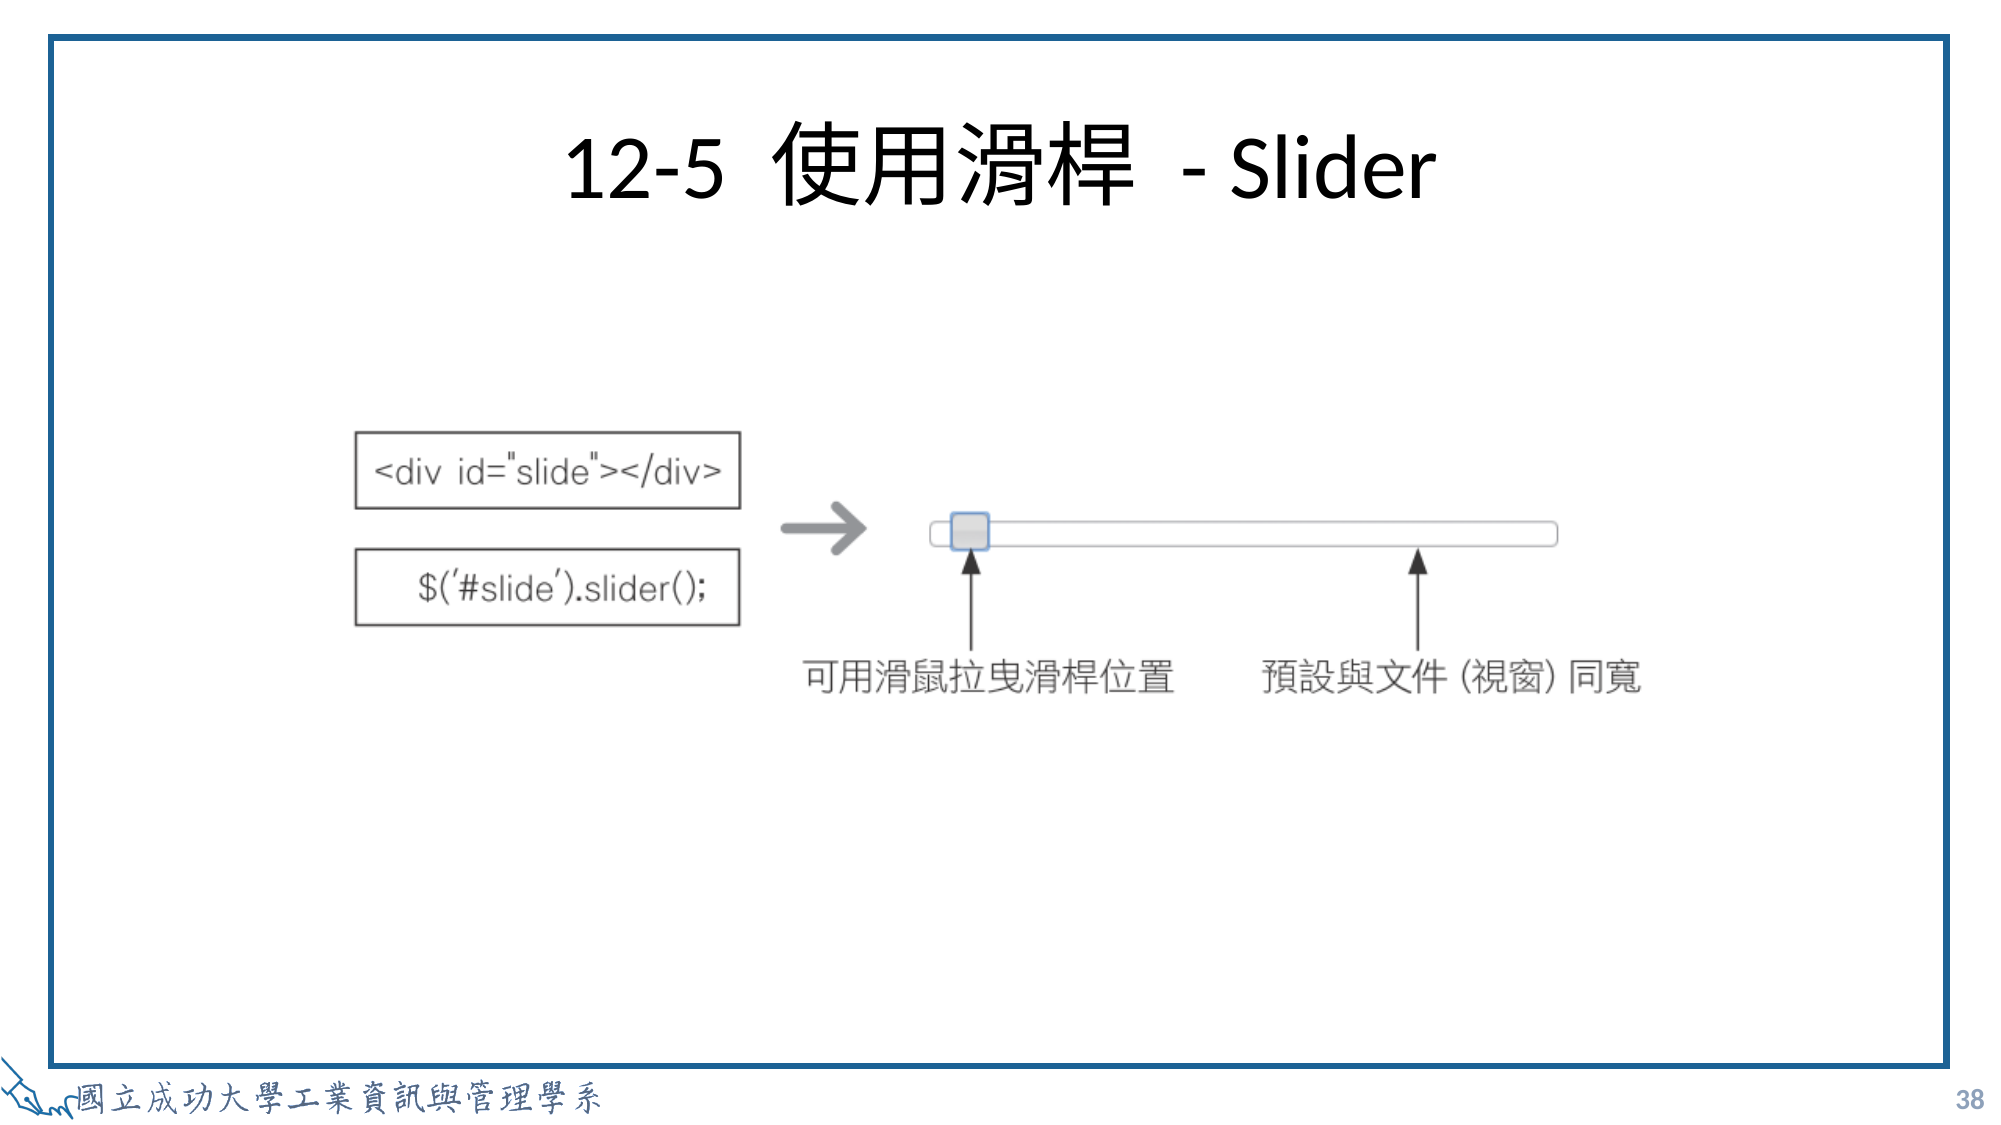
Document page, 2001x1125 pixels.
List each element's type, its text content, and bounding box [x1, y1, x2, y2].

title 12-5 使用滑桿 - Slider [137, 59, 1863, 278]
picture [0, 1049, 80, 1125]
picture [346, 425, 1654, 700]
slide_number 38 [1550, 1067, 2000, 1125]
